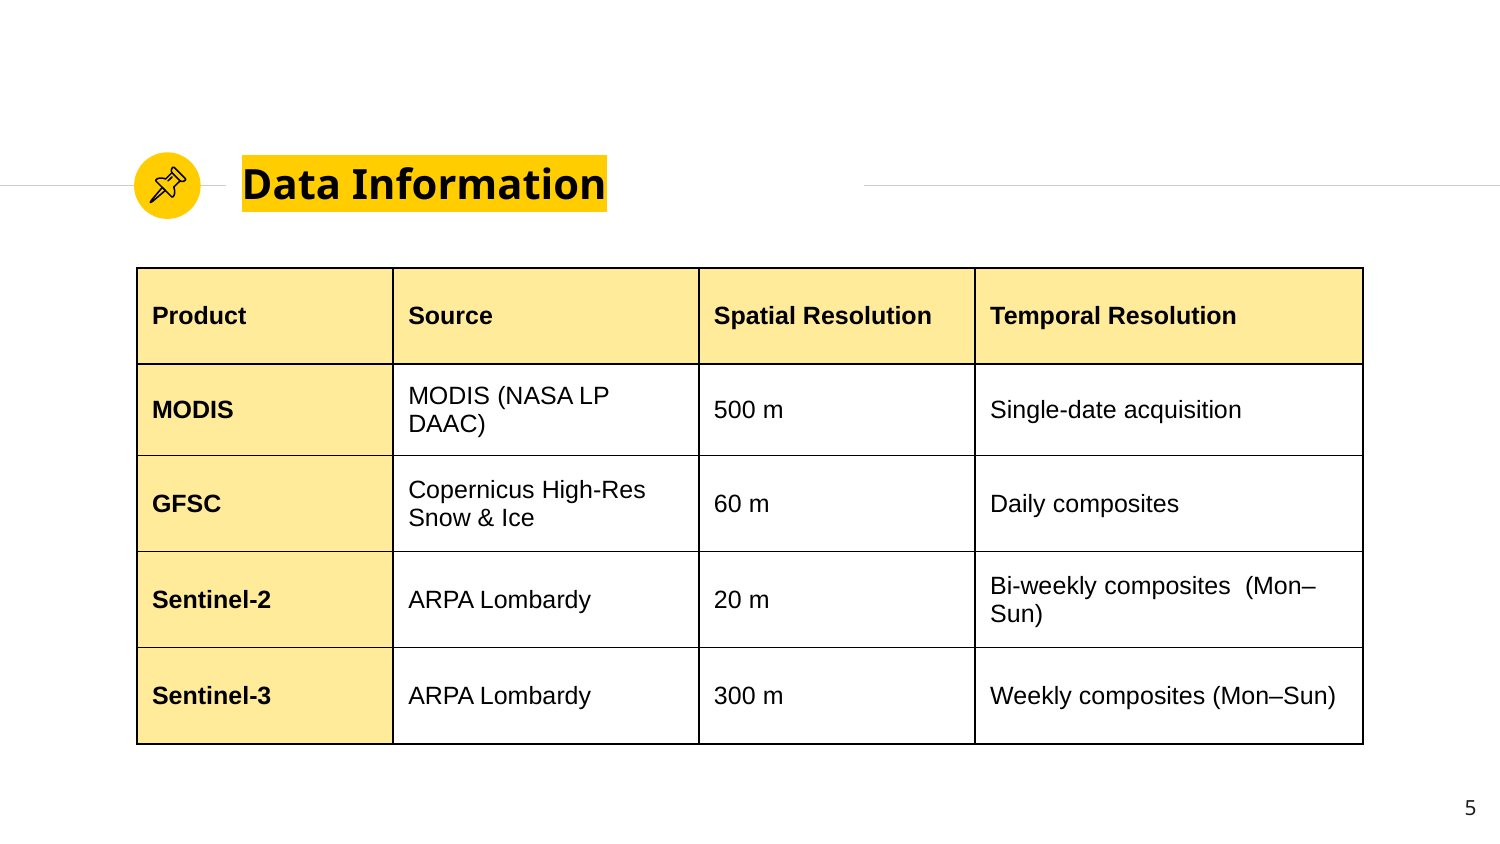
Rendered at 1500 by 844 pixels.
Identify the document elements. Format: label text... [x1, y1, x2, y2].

table_cell 60 m [700, 456, 974, 551]
table_cell MODIS (NASA LP DAAC) [394, 365, 698, 455]
table_header Spatial Resolution [700, 269, 974, 363]
title Data Information [226, 146, 863, 219]
table_header Source [394, 269, 698, 363]
table_cell Copernicus High-Res Snow & Ice [394, 456, 698, 551]
table_cell Daily composites [976, 456, 1362, 551]
table_cell Bi-weekly composites (Mon–Sun) [976, 552, 1362, 647]
table_header Temporal Resolution [976, 269, 1362, 363]
table_cell 300 m [700, 648, 974, 743]
table_header Product [138, 269, 392, 363]
slide_number 5 [1401, 779, 1492, 844]
table_cell Weekly composites (Mon–Sun) [976, 648, 1362, 743]
table_cell ARPA Lombardy [394, 648, 698, 743]
table_cell 20 m [700, 552, 974, 647]
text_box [150, 166, 186, 203]
table_cell GFSC [138, 456, 392, 551]
table_cell 500 m [700, 365, 974, 455]
table_cell Sentinel-2 [138, 552, 392, 647]
table_cell Single-date acquisition [976, 365, 1362, 455]
table_cell MODIS [138, 365, 392, 455]
table_cell Sentinel-3 [138, 648, 392, 743]
table_cell ARPA Lombardy [394, 552, 698, 647]
